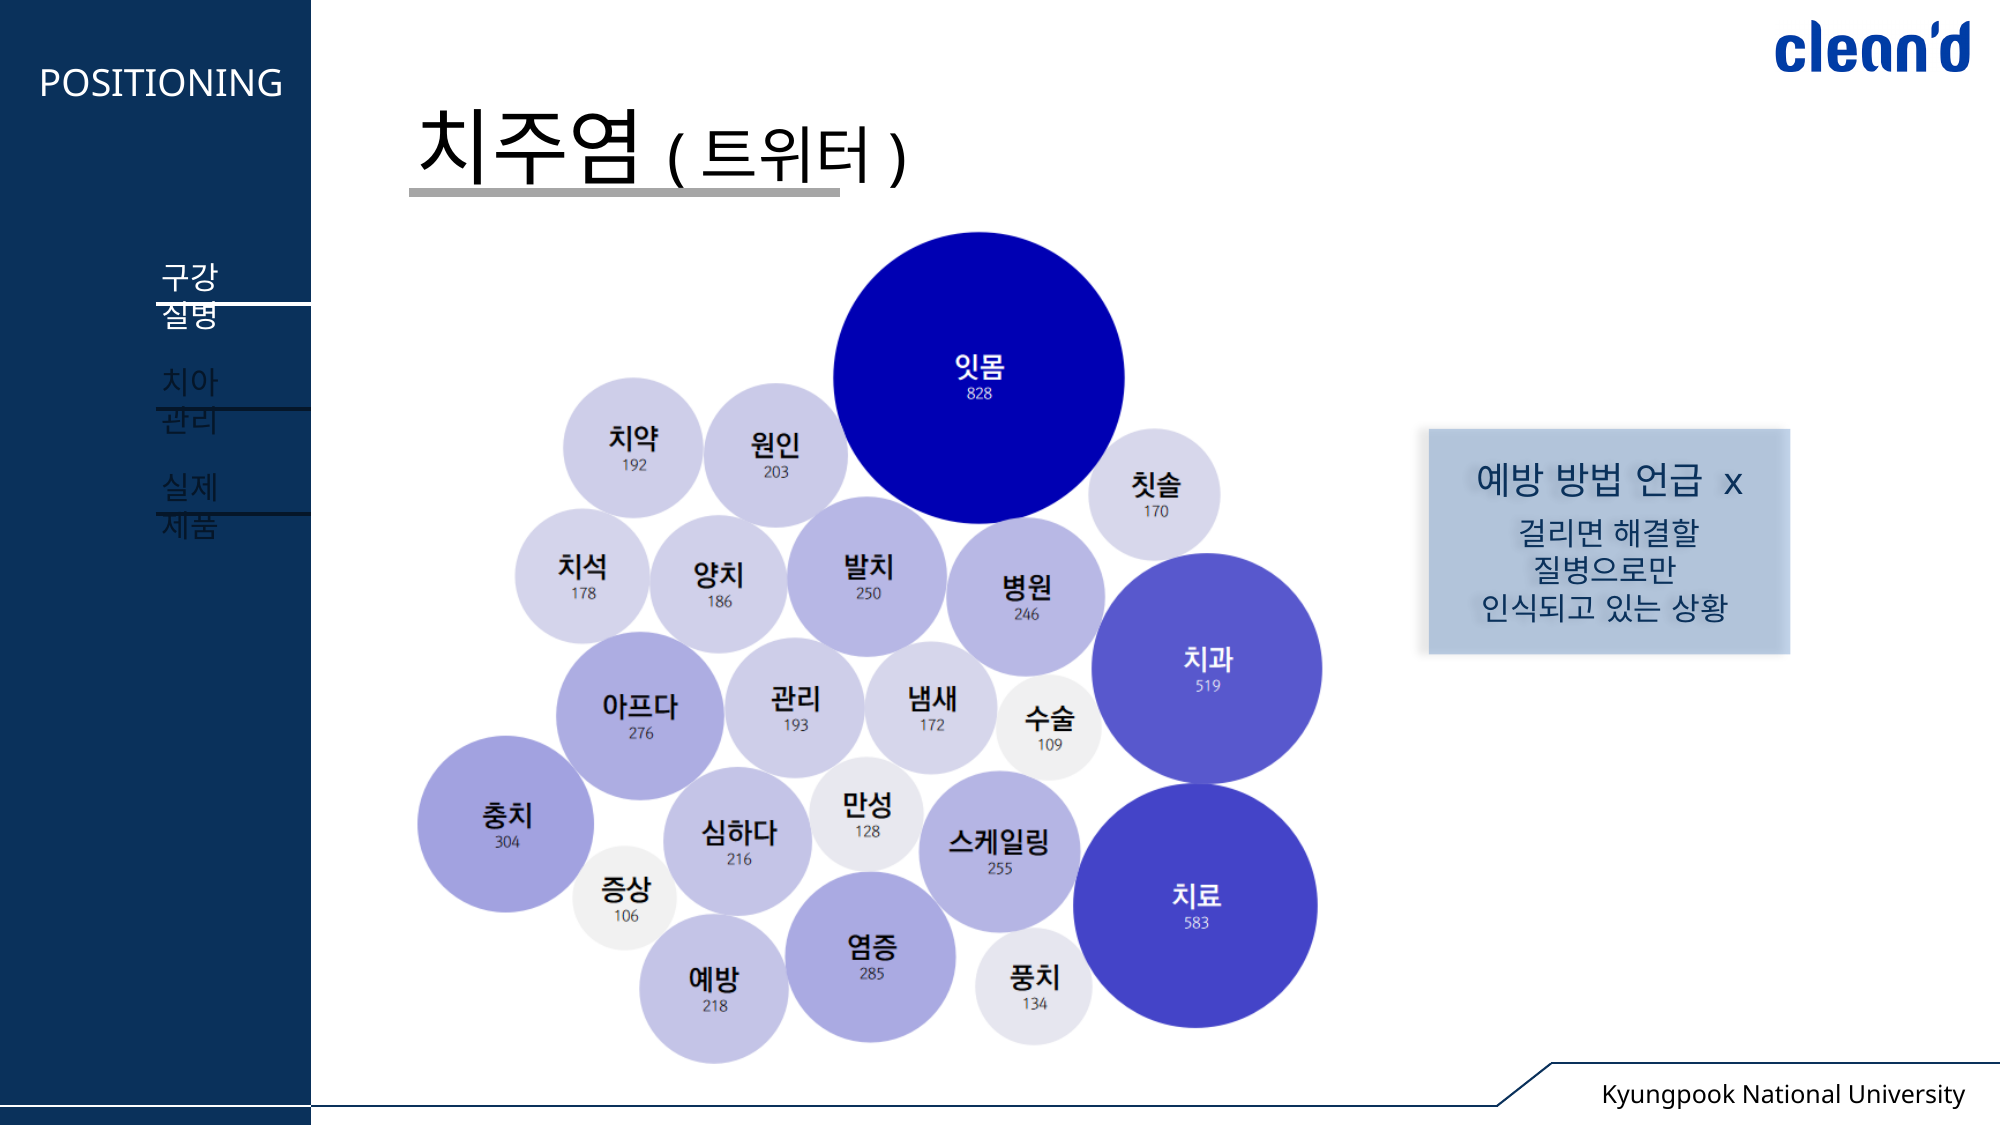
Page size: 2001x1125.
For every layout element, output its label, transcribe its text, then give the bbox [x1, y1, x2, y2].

text_box 예방 방법 언급 x 걸리면 해결할 질병으로만 인식되고 있는 상황 [1428, 428, 1791, 655]
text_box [0, 1063, 2000, 1107]
text_box 구강 질병 [146, 250, 295, 341]
text_box [0, 0, 312, 1063]
text_box [0, 1107, 312, 1125]
text_box 치주염 (트위터) [401, 88, 982, 203]
picture [409, 225, 1331, 1064]
picture [1775, 20, 1970, 72]
text_box Kyungpook National University [1586, 1107, 2000, 1117]
text_box POSITIONING [24, 51, 312, 112]
text_box 실제 제품 [146, 460, 295, 551]
text_box 치아 관리 [146, 355, 295, 446]
